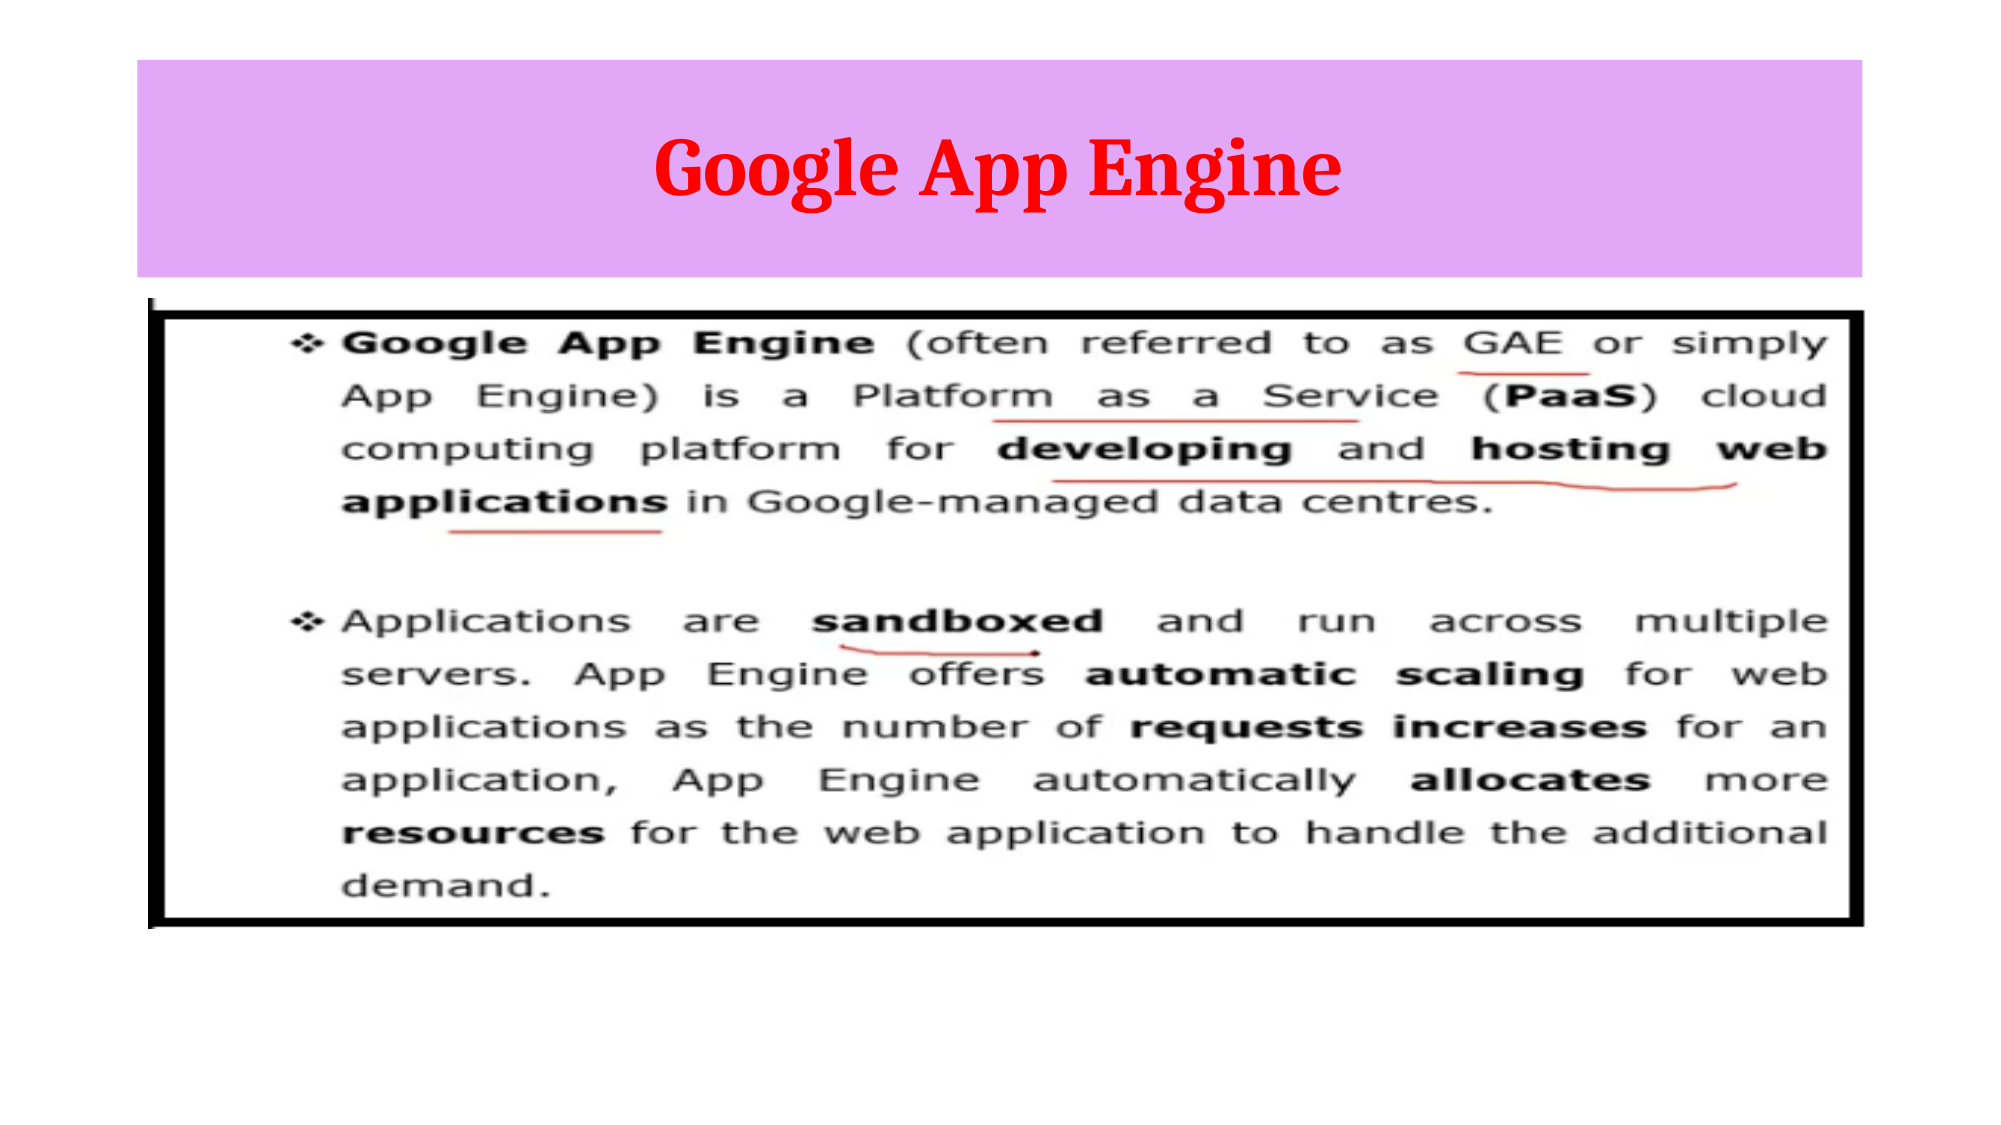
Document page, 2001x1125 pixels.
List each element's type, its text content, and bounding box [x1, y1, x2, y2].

title Google App Engine [137, 59, 1863, 278]
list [147, 297, 1871, 930]
